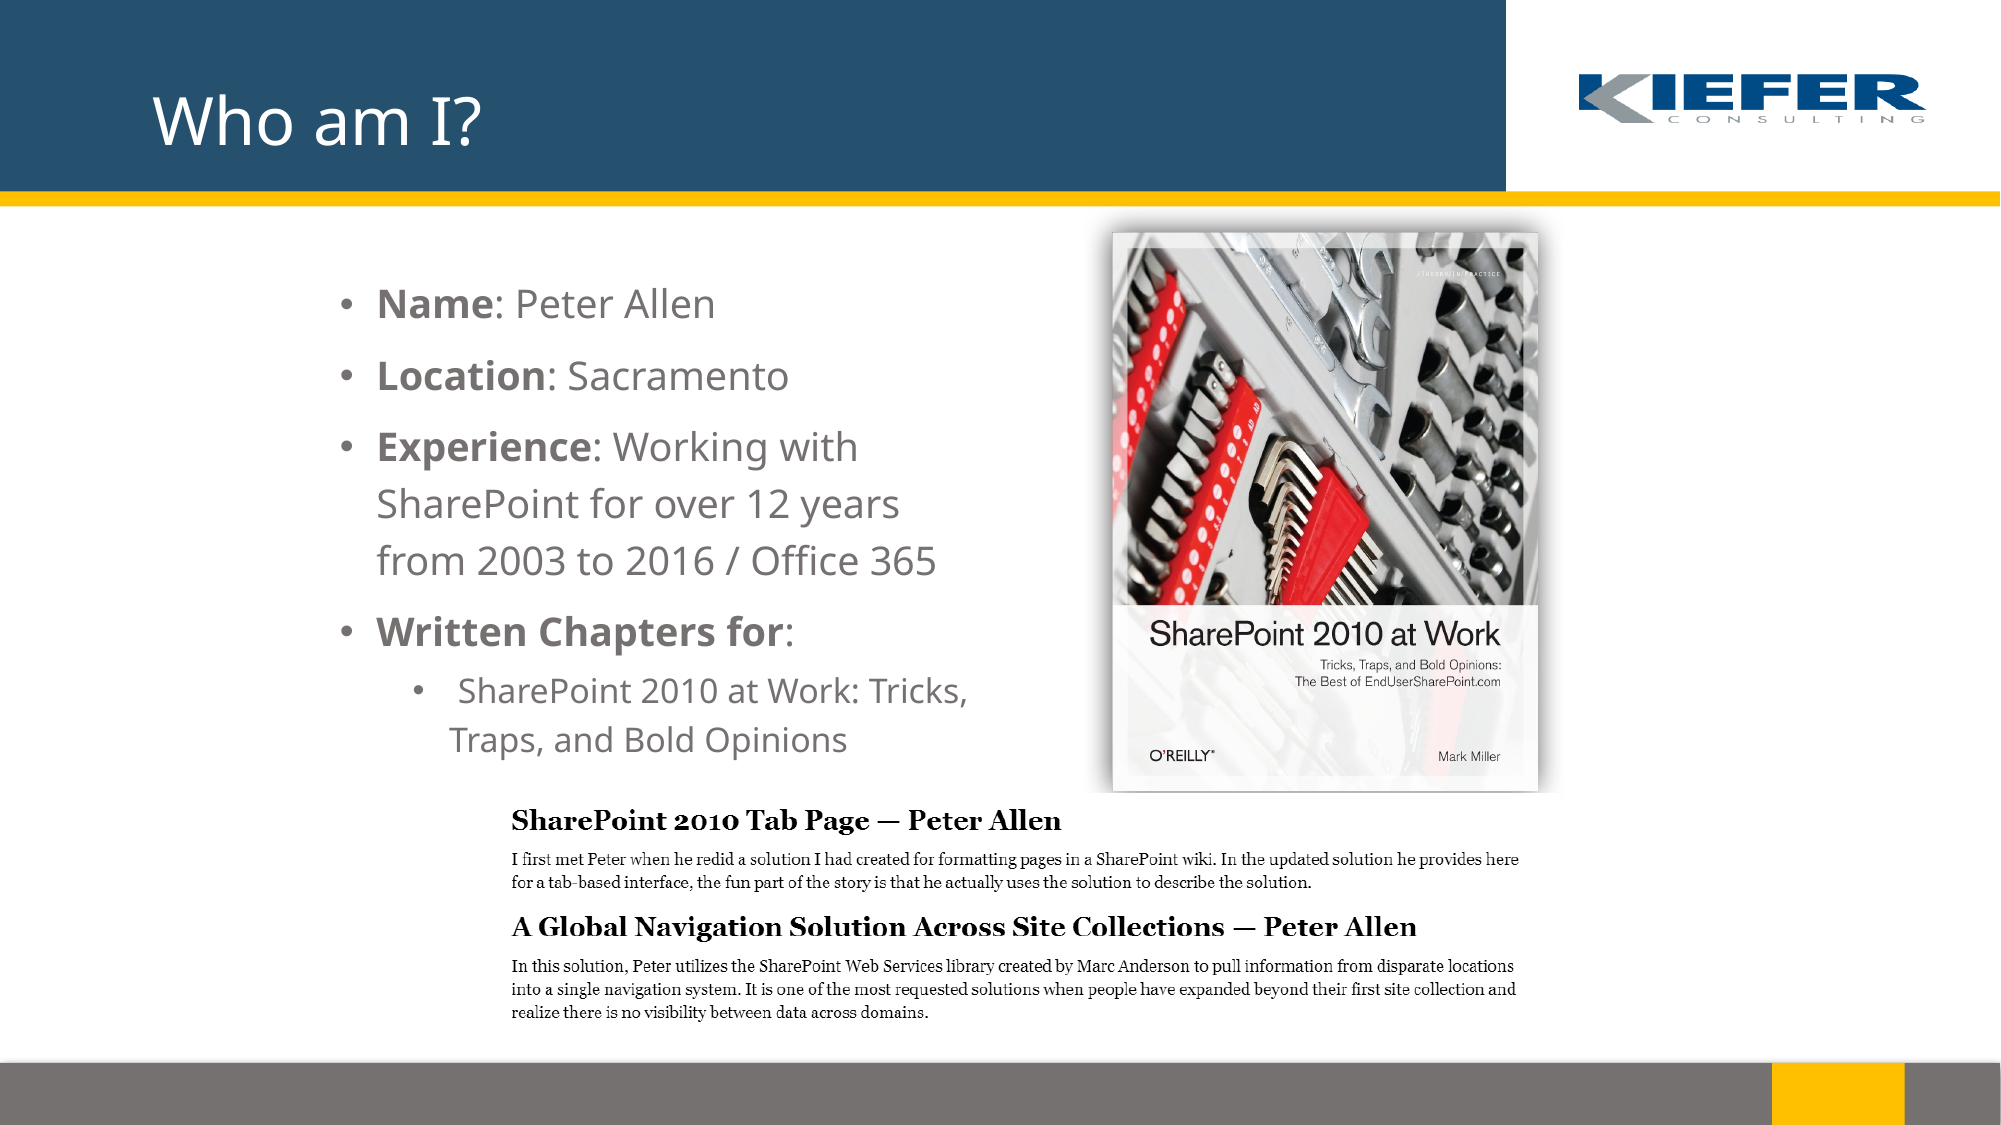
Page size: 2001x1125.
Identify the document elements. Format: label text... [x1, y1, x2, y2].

picture [499, 793, 1560, 1026]
picture [1112, 232, 1538, 791]
title Who am I? [137, 50, 1492, 198]
list Name: Peter Allen Location: Sacramento Experience: Working with SharePoint for over 12 years from 2003 to 2016 / Office 365 Written Chapters for: SharePoint 2010 at Work: Tricks, Traps, and Bold Opinions [324, 262, 1000, 775]
picture [1537, 52, 1968, 146]
